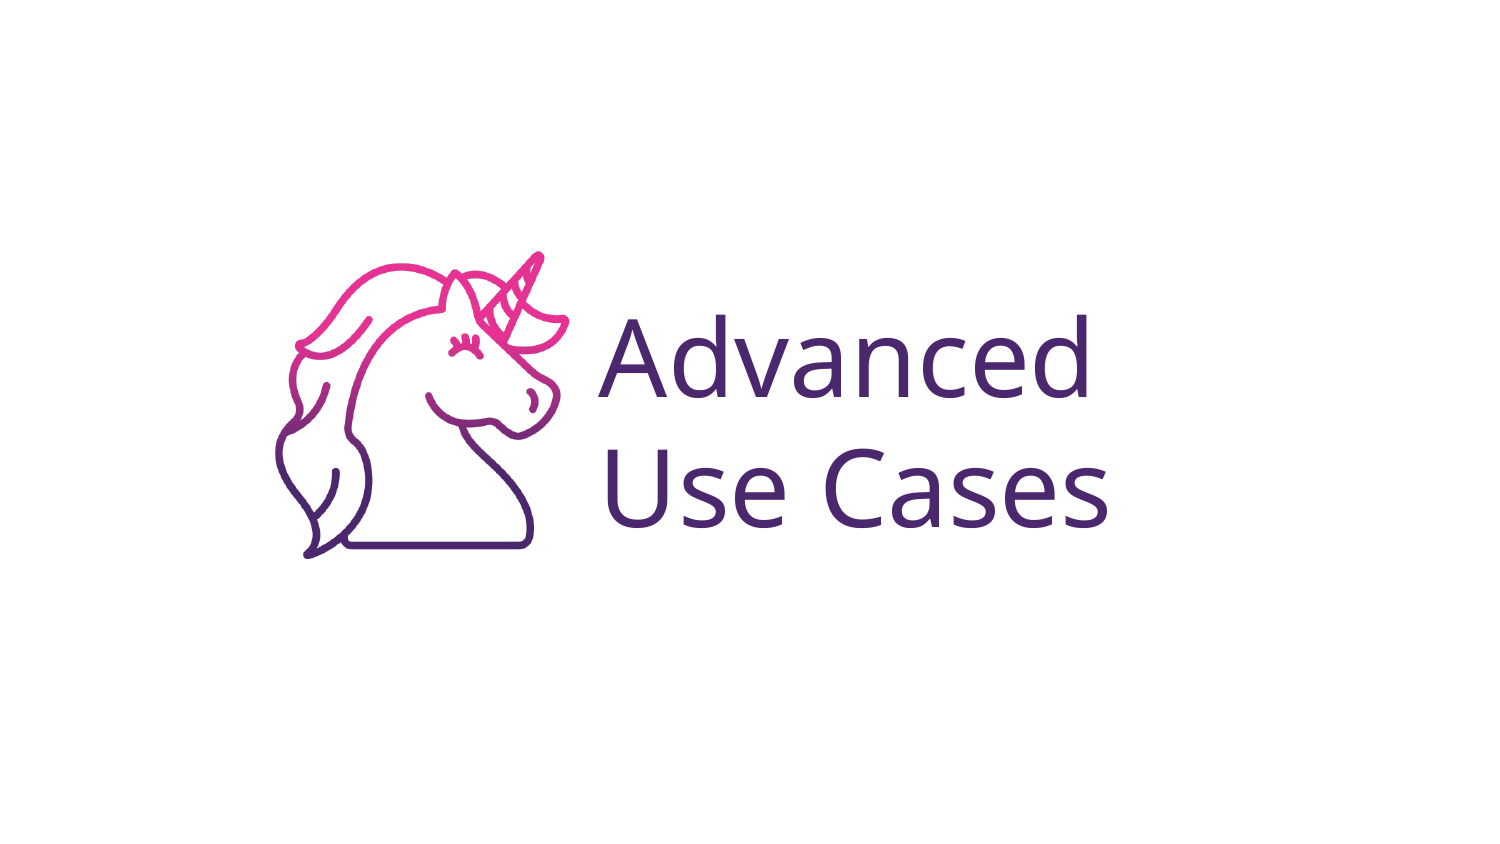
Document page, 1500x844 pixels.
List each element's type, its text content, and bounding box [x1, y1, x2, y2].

picture [262, 245, 582, 565]
title Advanced Use Cases [598, 291, 1457, 547]
